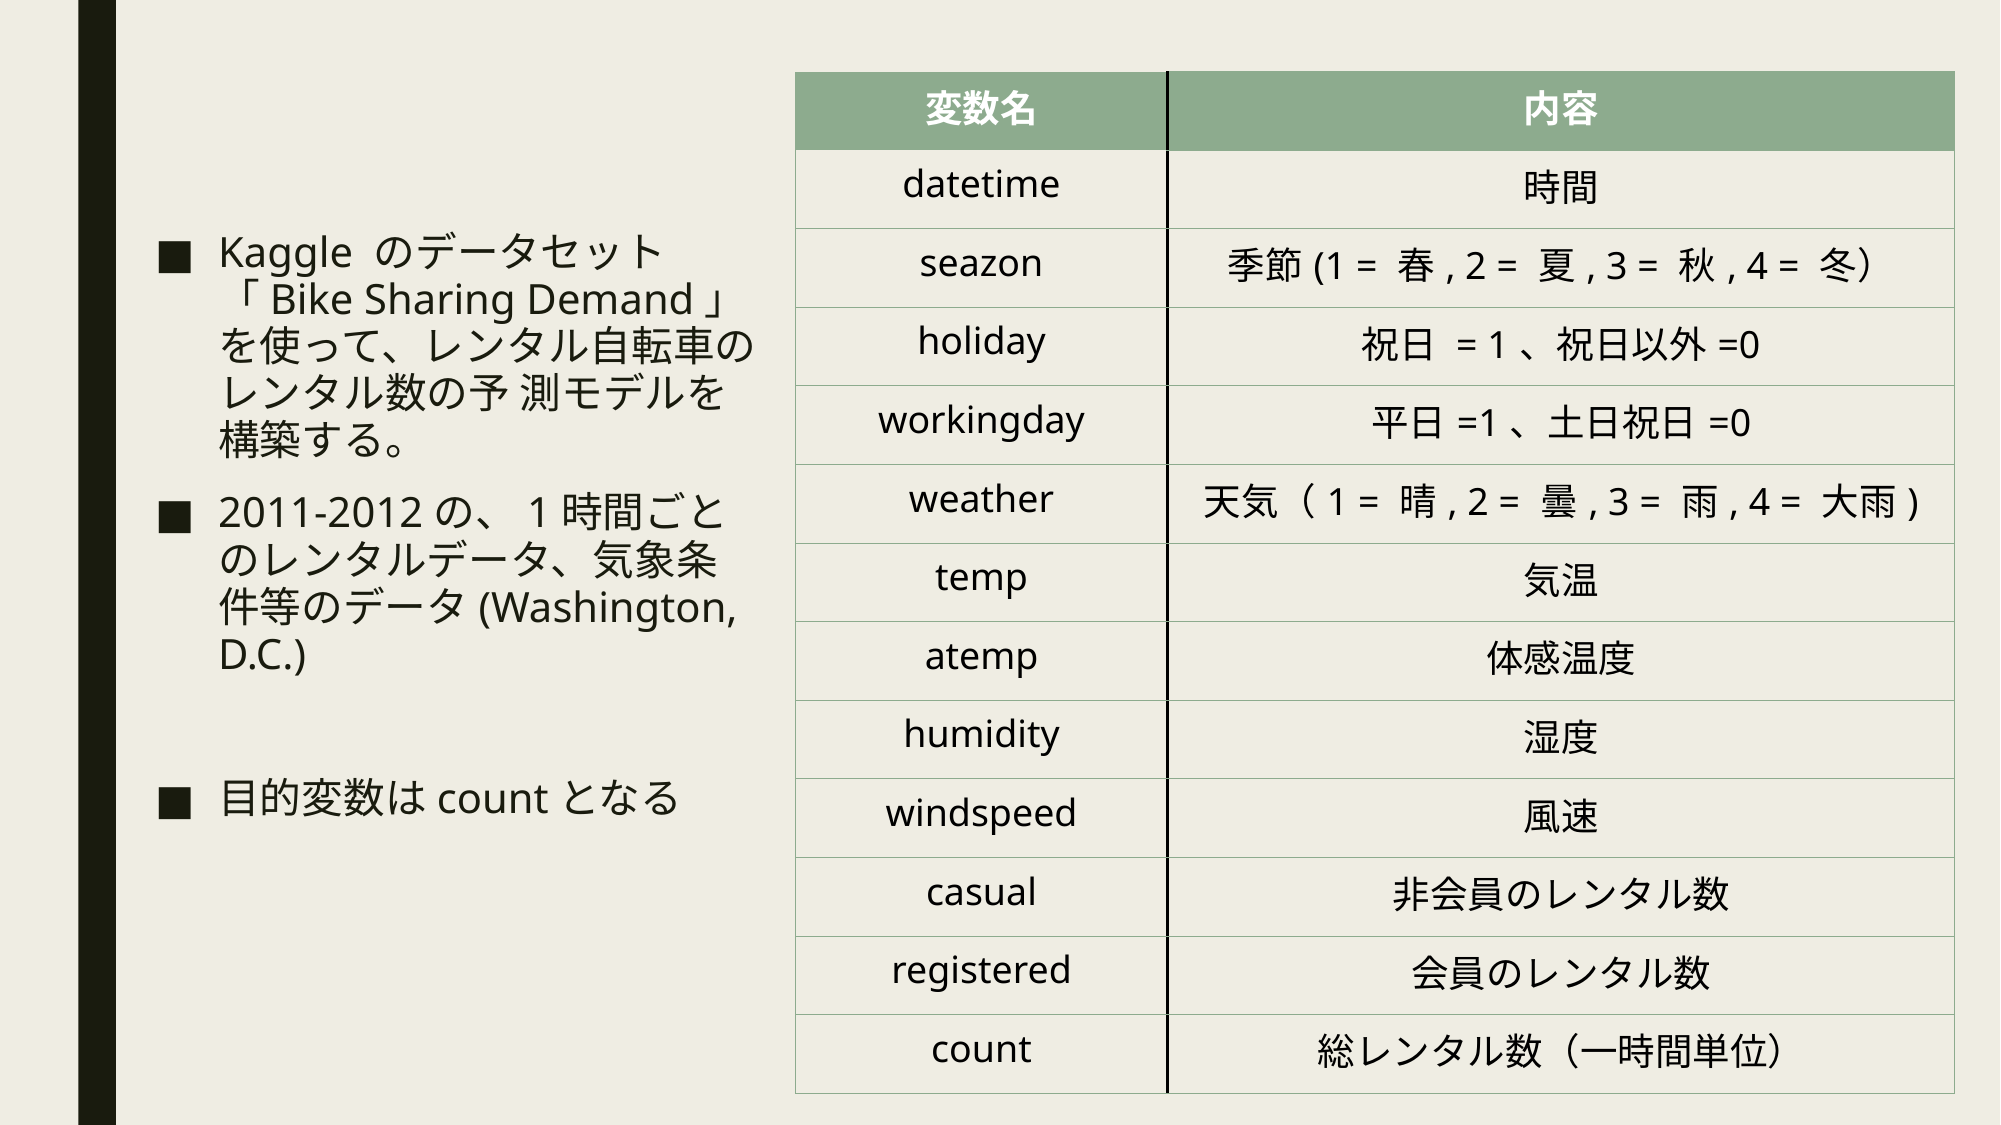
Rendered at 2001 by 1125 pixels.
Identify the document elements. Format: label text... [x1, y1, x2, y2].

table_cell workingday [796, 386, 1166, 464]
table_header 変数名 [795, 72, 1166, 150]
table_cell casual [796, 858, 1166, 936]
table_cell seazon [796, 229, 1166, 307]
table_cell weather [796, 465, 1166, 543]
table_cell windspeed [796, 779, 1166, 857]
table_cell humidity [796, 701, 1166, 778]
table_cell atemp [796, 622, 1166, 700]
table_cell 時間 [1169, 151, 1954, 228]
table_cell 湿度 [1169, 701, 1954, 778]
list Kaggle のデータセット「Bike Sharing Demand」を使って、レンタル自転車のレンタル数の予 測モデルを構築する。 2011-2012の、1時間ごとのレンタルデータ、気象条件等のデータ(Washington, D.C.) 目的変数はcountとなる [140, 222, 773, 905]
table_header 内容 [1169, 72, 1954, 150]
table_cell 会員のレンタル数 [1169, 937, 1954, 1014]
table_cell holiday [796, 308, 1166, 385]
table_cell count [796, 1015, 1166, 1093]
table_cell 総レンタル数（一時間単位） [1169, 1015, 1954, 1093]
table_cell temp [796, 544, 1166, 621]
table_cell 体感温度 [1169, 622, 1954, 700]
table_cell 平日=1、土日祝日=0 [1169, 386, 1954, 464]
table_cell 天気（1 = 晴, 2 = 曇, 3 = 雨, 4 = 大雨) [1169, 465, 1954, 543]
table_cell 気温 [1169, 544, 1954, 621]
table_cell 季節(1 = 春, 2 = 夏, 3 = 秋, 4 = 冬） [1169, 229, 1954, 307]
table_cell 風速 [1169, 779, 1954, 857]
table_cell 非会員のレンタル数 [1169, 858, 1954, 936]
table_cell 祝日 = 1、祝日以外=0 [1169, 308, 1954, 385]
table_cell datetime [796, 150, 1166, 228]
table_cell registered [796, 937, 1166, 1014]
